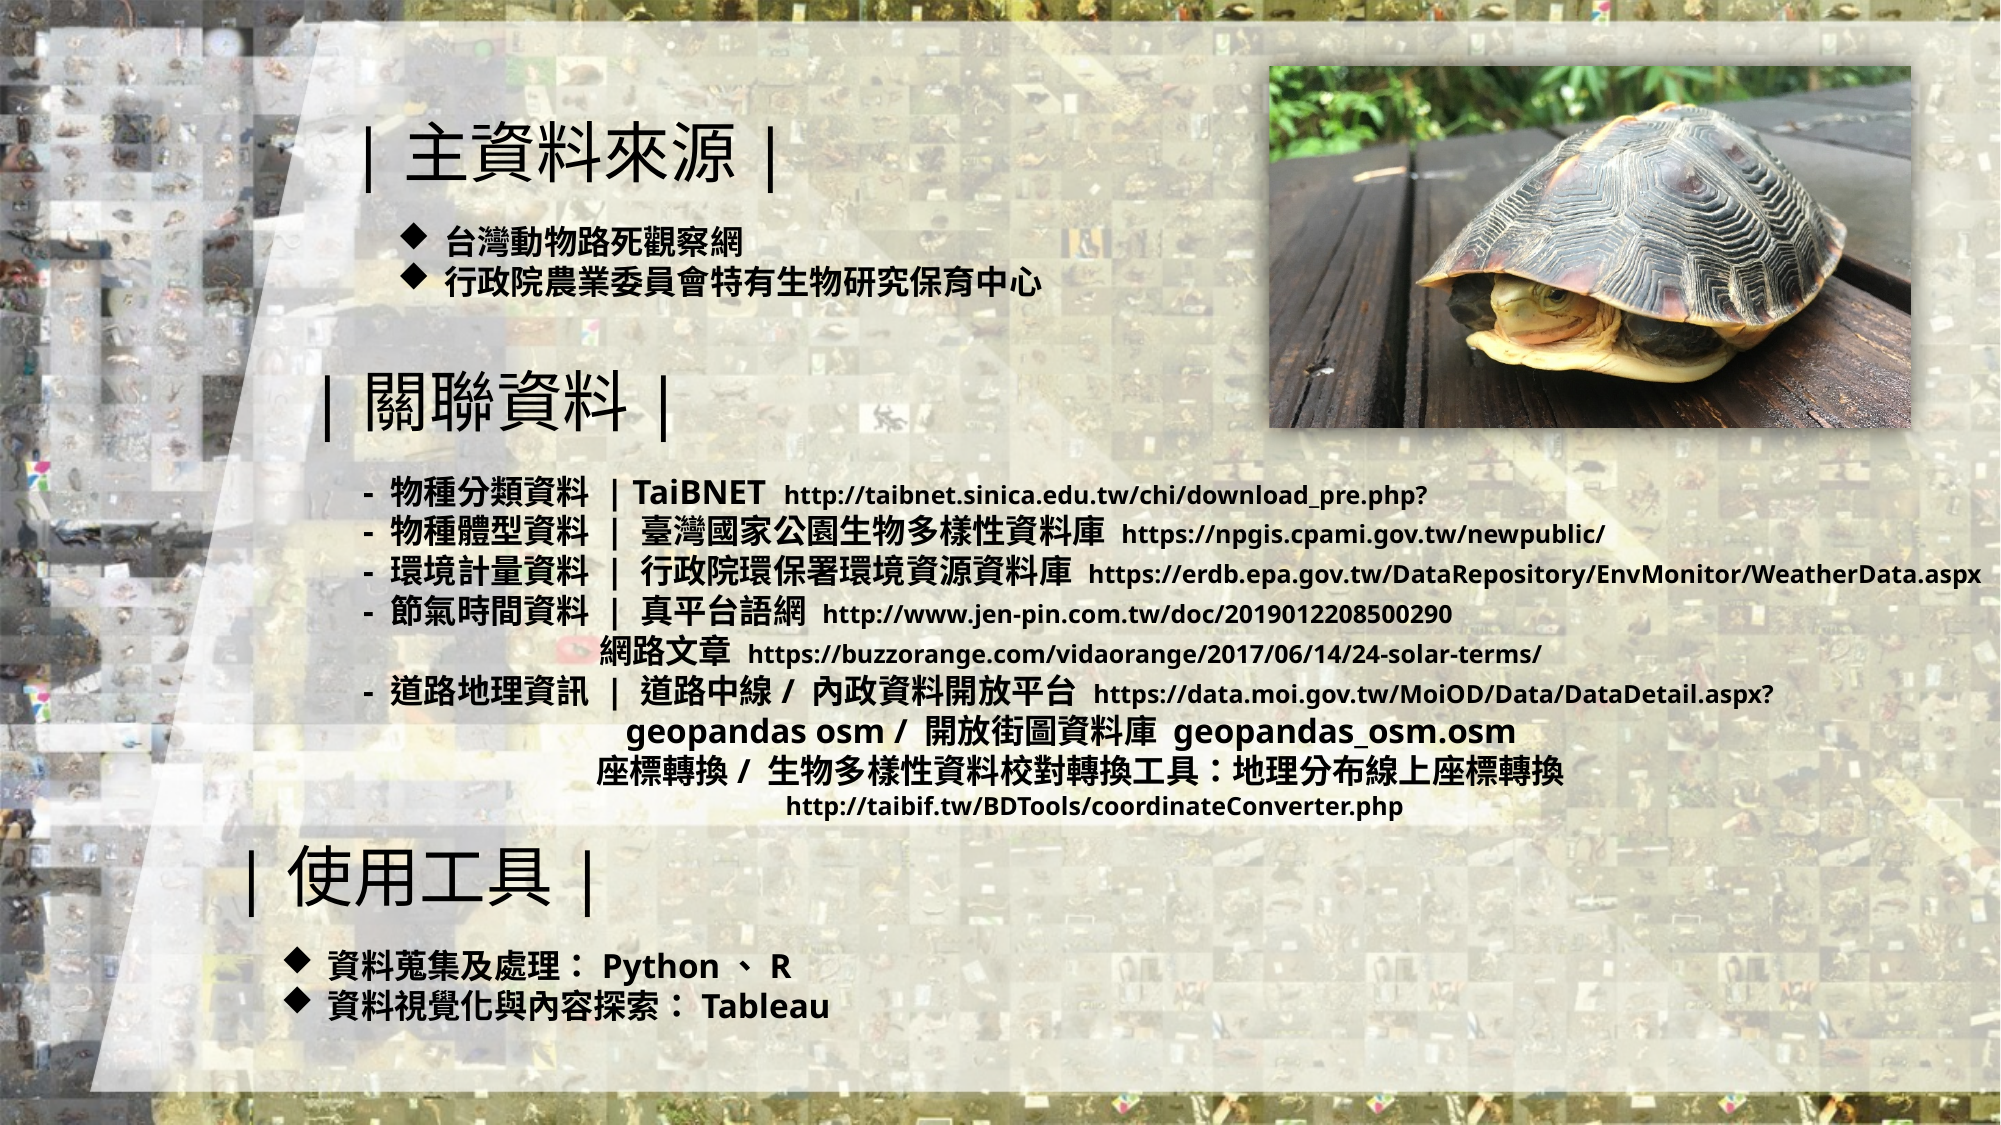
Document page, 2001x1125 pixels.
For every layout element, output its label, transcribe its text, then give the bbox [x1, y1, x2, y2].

text_box - 物種分類資料 | TaiBNET http://taibnet.sinica.edu.tw/chi/download_pre.php? - 物種體型資料 | 臺灣國家公園生物多樣性資料庫 https://npgis.cpami.gov.tw/newpublic/ - 環境計量資料 | 行政院環保署環境資源資料庫 https://erdb.epa.gov.tw/DataRepository/EnvMonitor/WeatherData.aspx - 節氣時間資料 | 真平台語網 http://www.jen-pin.com.tw/doc/2019012208500290 網路文章 https://buzzorange.com/vidaorange/2017/06/14/24-solar-terms/ - 道路地理資訊 | 道路中線/ 內政資料開放平台 https://data.moi.gov.tw/MoiOD/Data/DataDetail.aspx? geopandas osm / 開放街圖資料庫 geopandas_osm.osm 座標轉換/ 生物多樣性資料校對轉換工具：地理分布線上座標轉換 http://taibif.tw/BDTools/coordinateConverter.php [348, 463, 2000, 828]
picture [0, 0, 2001, 1125]
text_box |使用工具| [219, 827, 621, 922]
text_box [88, 20, 2000, 1093]
text_box |關聯資料| [295, 352, 698, 448]
text_box 台灣動物路死觀察網 行政院農業委員會特有生物研究保育中心 [382, 213, 1087, 309]
text_box |主資料來源| [335, 103, 805, 198]
text_box 資料蒐集及處理：Python、R 資料視覺化與內容探索：Tableau [266, 937, 971, 1033]
